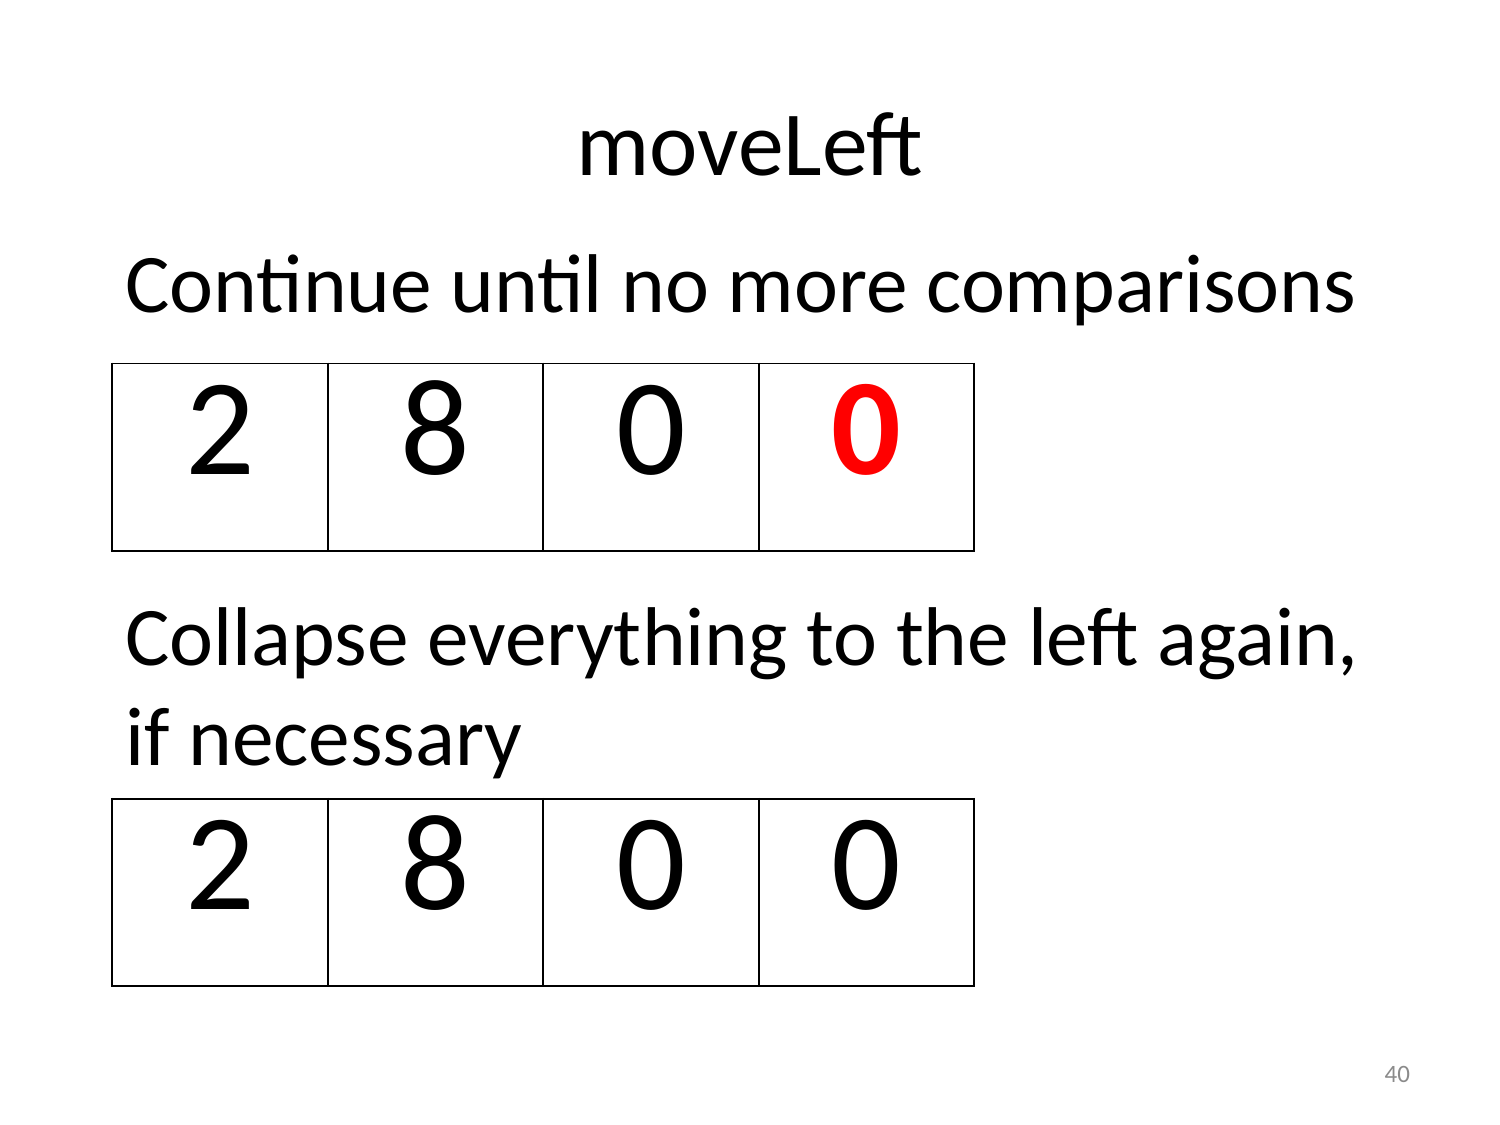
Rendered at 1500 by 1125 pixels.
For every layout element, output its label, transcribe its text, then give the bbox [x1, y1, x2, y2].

text_box Collapse everything to the left again, if necessary [110, 574, 1424, 789]
slide_number 40 [1074, 1042, 1425, 1103]
table_header 0 [544, 364, 758, 550]
title moveLeft [75, 45, 1425, 233]
table_header 2 [113, 800, 327, 985]
table_header 0 [544, 800, 758, 985]
table_header 2 [113, 364, 327, 550]
table_header 8 [329, 364, 542, 550]
table_header 8 [329, 800, 542, 985]
table_header 0 [760, 364, 973, 550]
text_box Continue until no more comparisons [110, 221, 1447, 337]
table_header 0 [760, 800, 973, 985]
